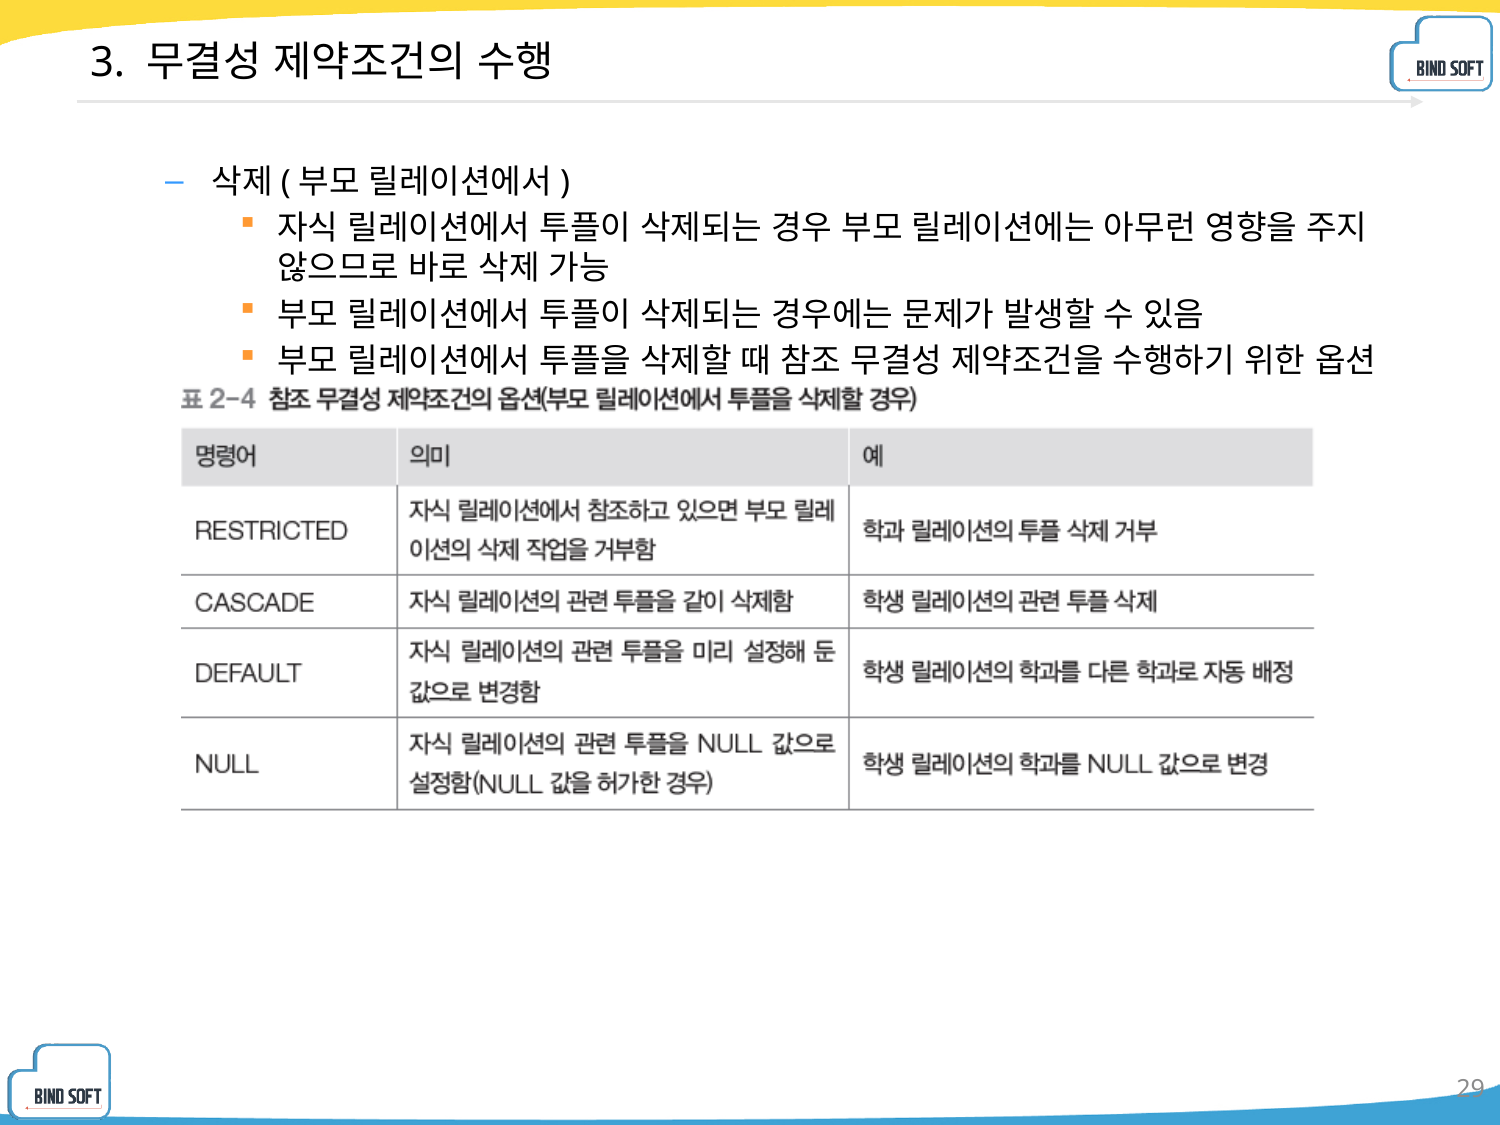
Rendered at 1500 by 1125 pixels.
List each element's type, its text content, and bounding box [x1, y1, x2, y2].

list 삭제(부모 릴레이션에서) 자식 릴레이션에서 투플이 삭제되는 경우 부모 릴레이션에는 아무런 영향을 주지 않으므로 바로 삭제 가능 부모 릴레이션에서 투플이 삭제되는 경우에는 문제가 발생할 수 있음 부모 릴레이션에서 투플을 삭제할 때 참조 무결성 제약조건을 수행하기 위한 옵션 [75, 152, 1425, 806]
slide_number 29 [1149, 1068, 1500, 1111]
picture [180, 385, 1319, 817]
title 3. 무결성 제약조건의 수행 [75, 11, 1425, 108]
picture [0, 1003, 1500, 1125]
picture [0, 0, 1500, 96]
